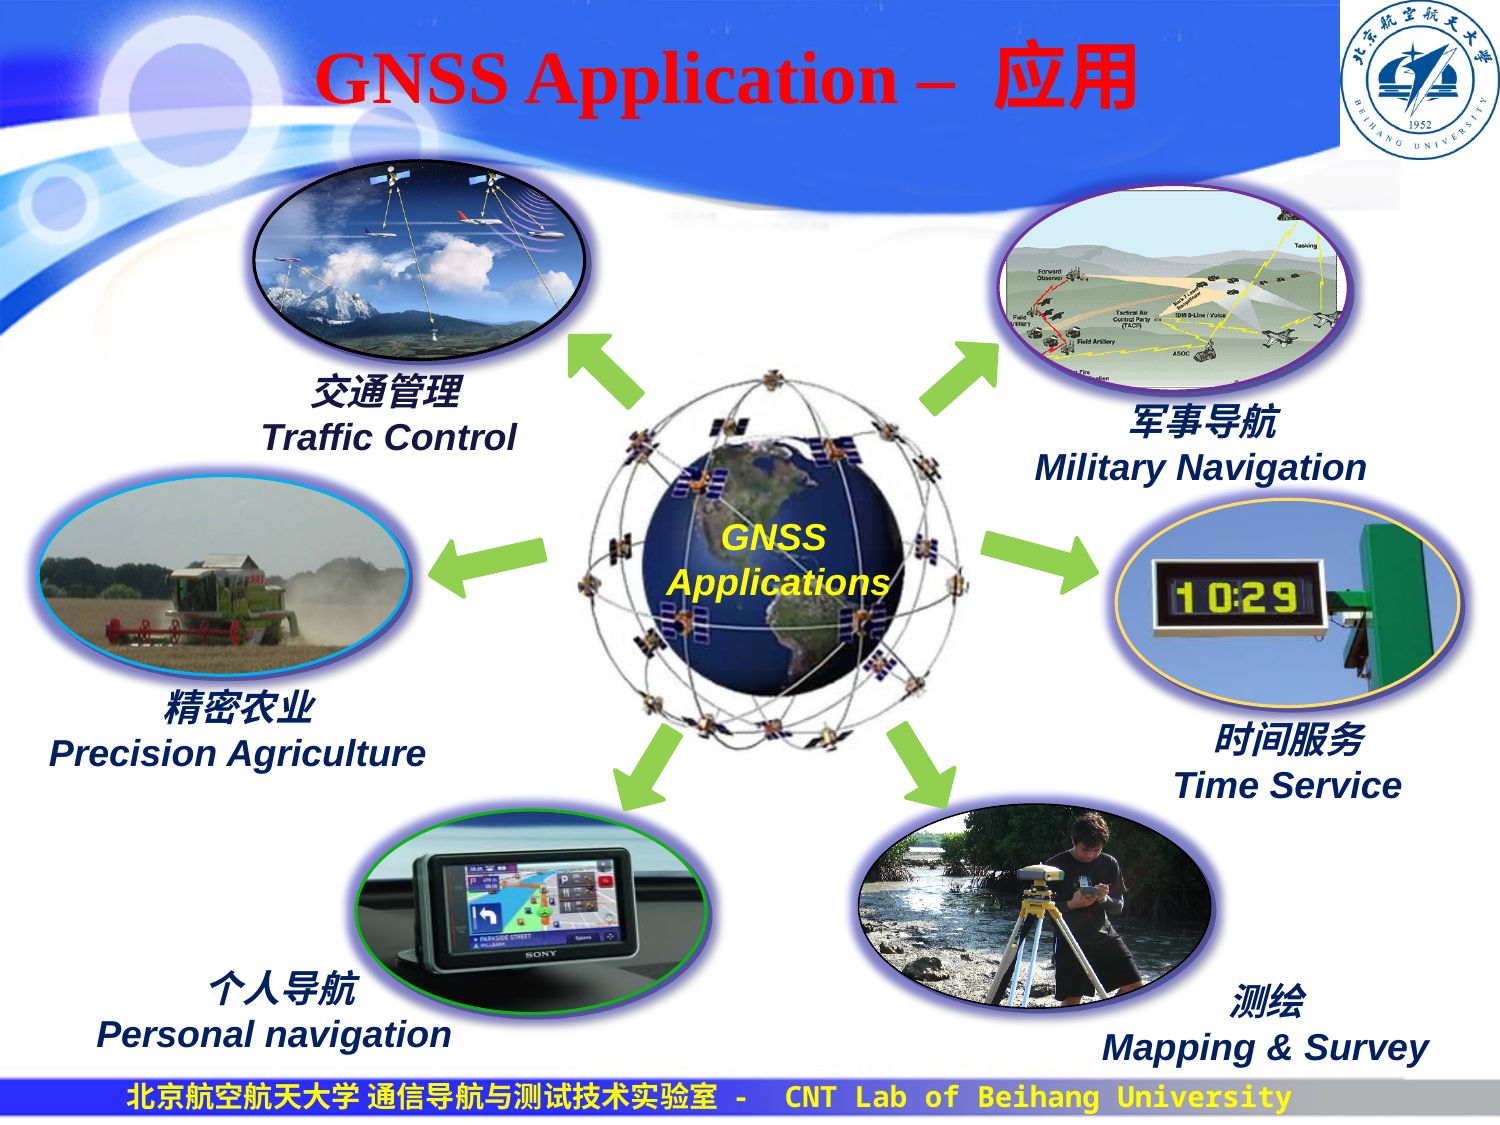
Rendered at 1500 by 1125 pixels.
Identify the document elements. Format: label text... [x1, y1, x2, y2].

text_box [980, 530, 1099, 595]
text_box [572, 361, 975, 764]
text_box [903, 771, 956, 802]
text_box [427, 537, 548, 599]
text_box 交通管理Traffic Control [242, 378, 535, 447]
title GNSS Application – 应用 [53, 0, 1404, 147]
text_box [589, 333, 613, 360]
text_box 时间服务 Time Service [1153, 733, 1421, 790]
text_box 军事导航 Military Navigation [1002, 408, 1400, 477]
text_box 测绘 Mapping & Survey [1057, 989, 1474, 1058]
text_box [954, 341, 992, 387]
text_box [613, 771, 666, 808]
text_box 精密农业 Precision Agriculture [0, 694, 479, 763]
picture [0, 0, 1500, 1125]
text_box 个人导航 Personal navigation [59, 982, 500, 1039]
